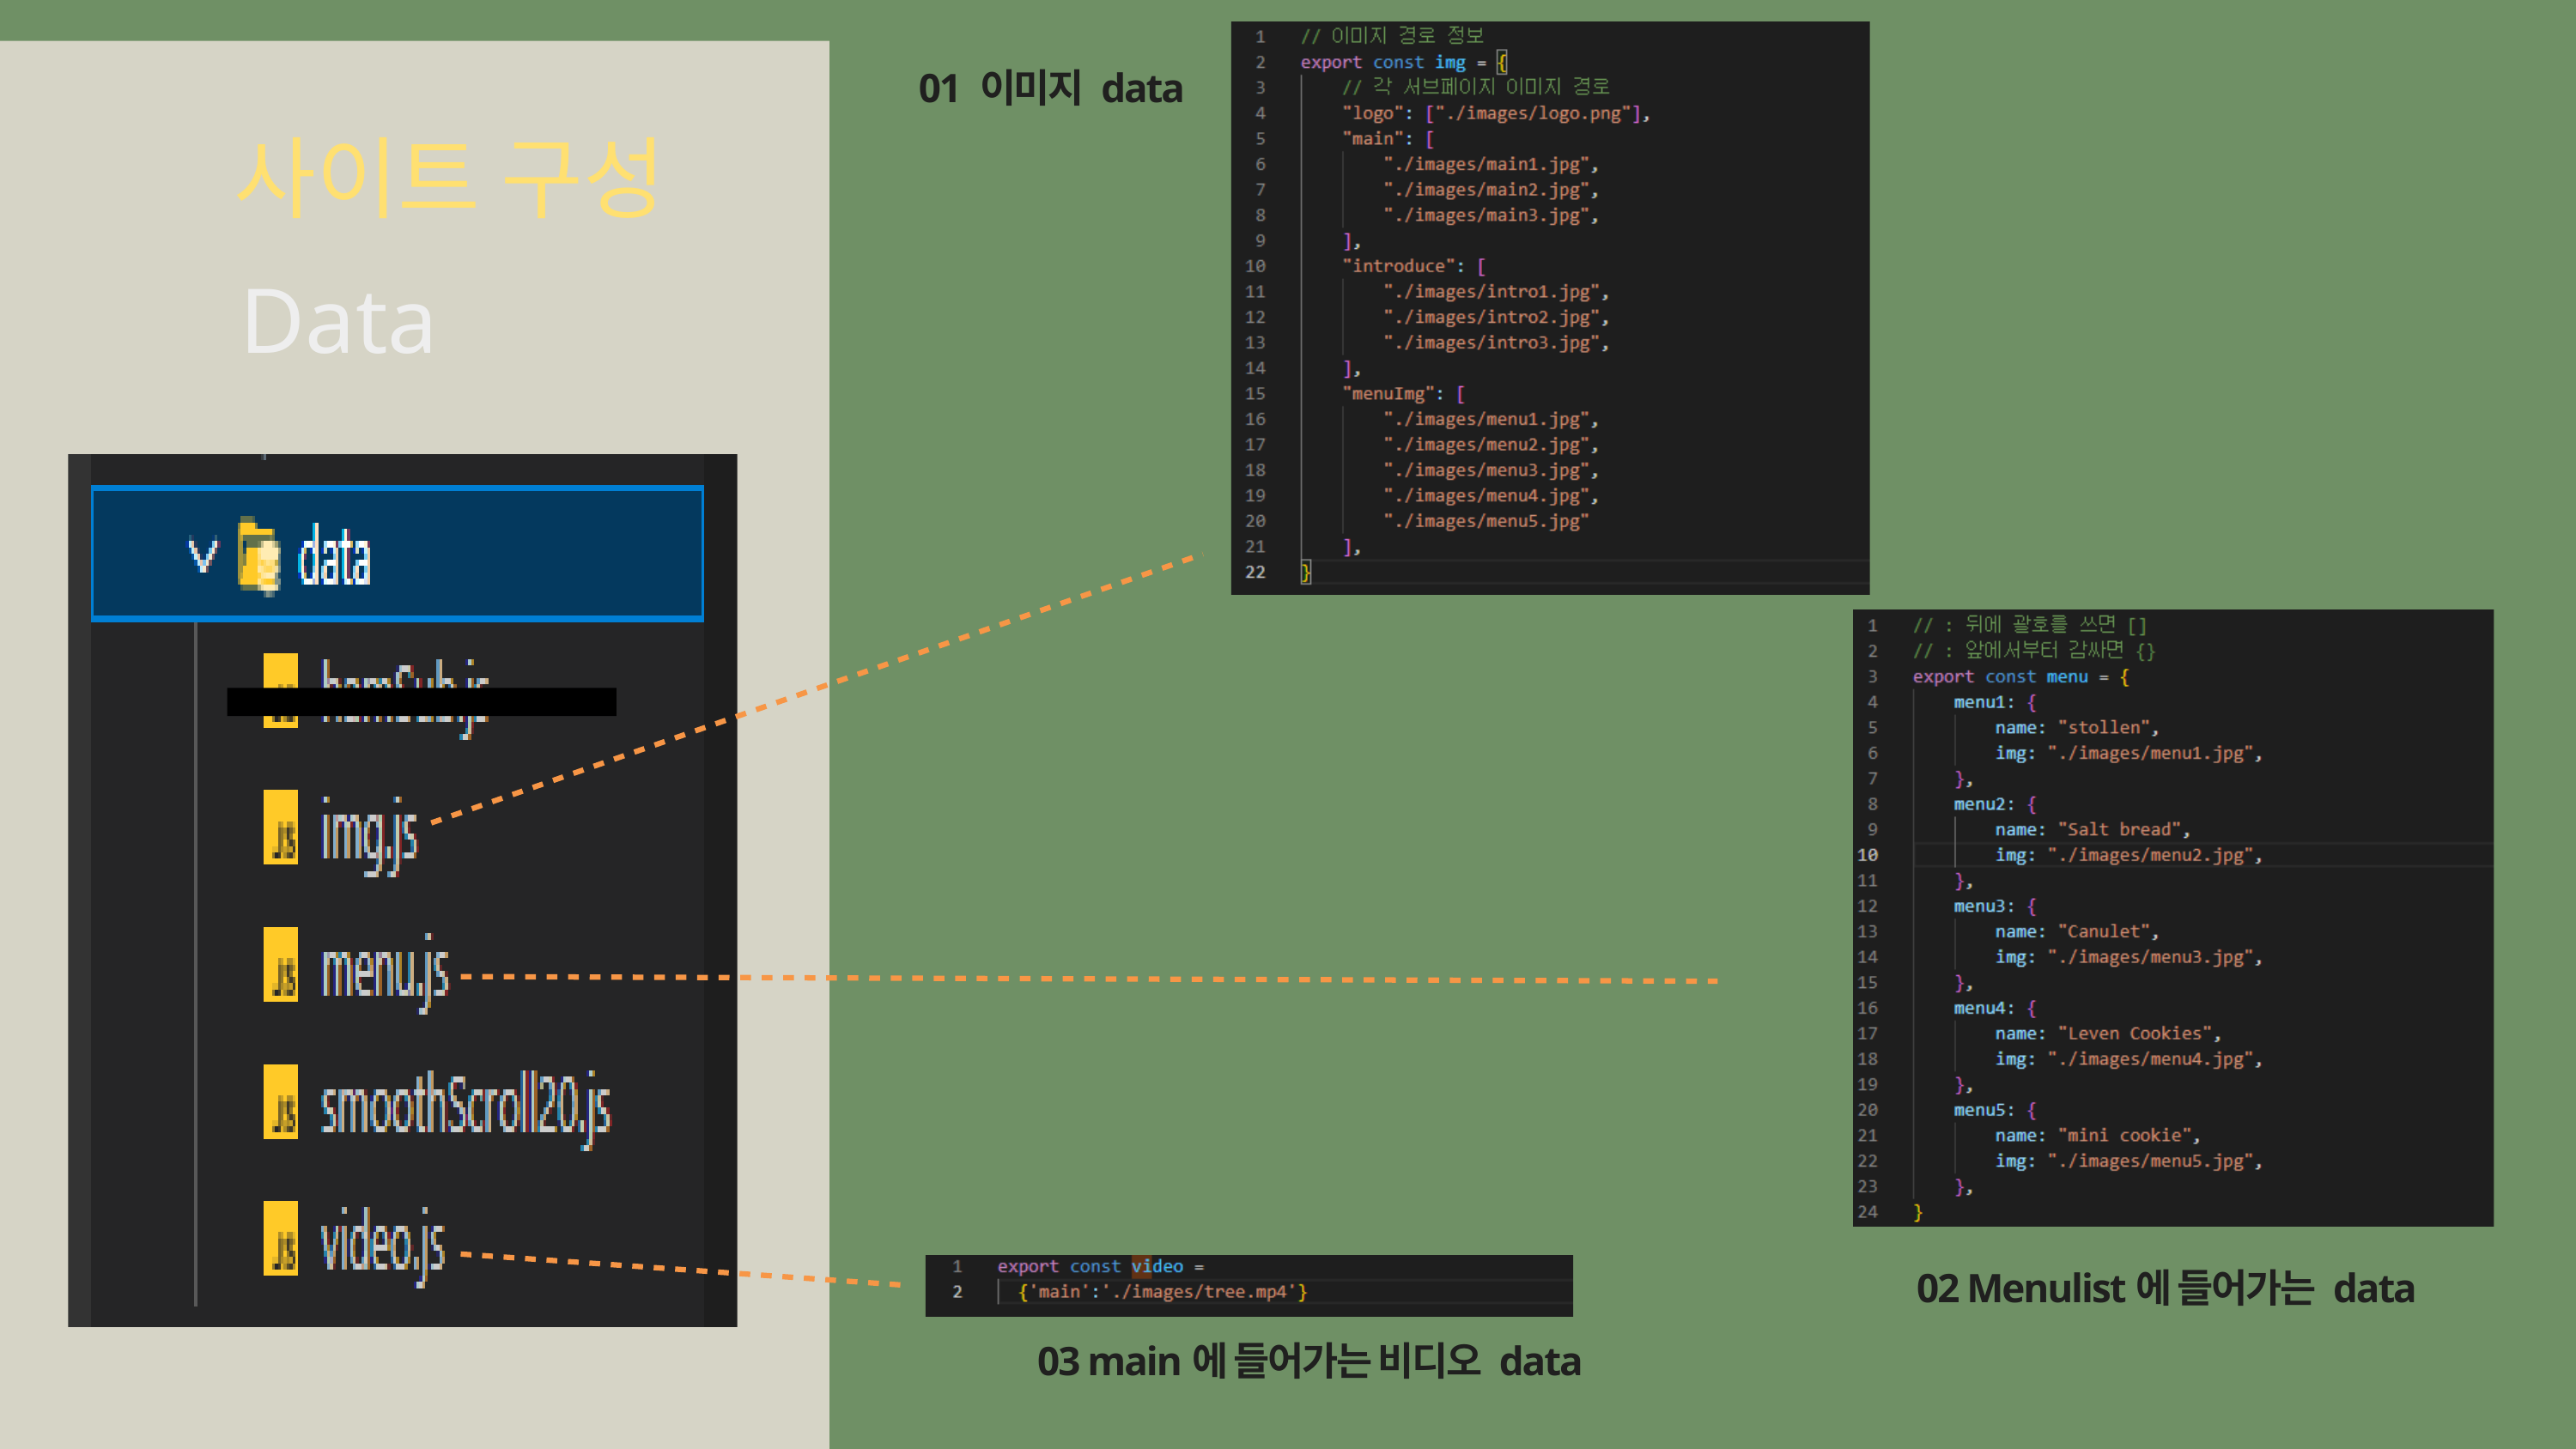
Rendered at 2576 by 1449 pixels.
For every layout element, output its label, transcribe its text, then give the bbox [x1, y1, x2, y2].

text_box 사이트 구성 [227, 115, 1203, 236]
text_box 01 이미지 data [776, 57, 1225, 118]
picture [68, 454, 738, 1327]
picture [1852, 609, 2494, 1228]
text_box 03 main에 들어가는 비디오 data [942, 1329, 1679, 1390]
picture [925, 1254, 1574, 1317]
text_box 02 Menulist에 들어가는 data [1859, 1257, 2475, 1318]
text_box [0, 40, 829, 1449]
picture [1230, 21, 1870, 596]
text_box Data [234, 258, 823, 378]
